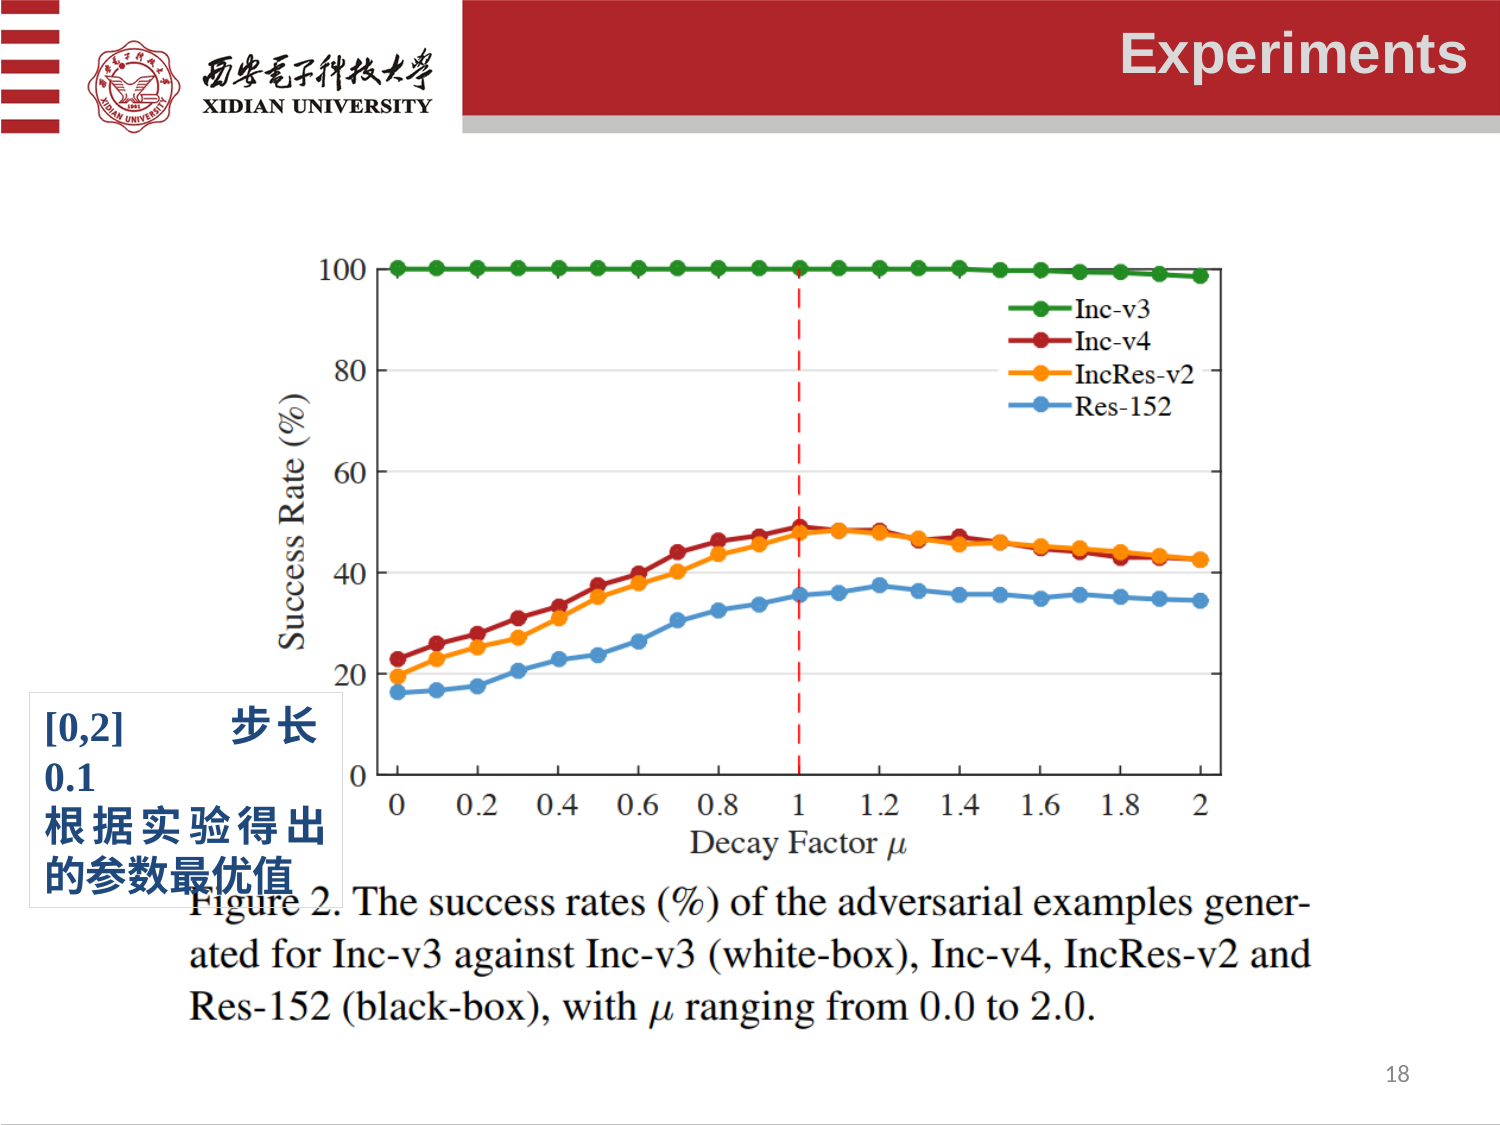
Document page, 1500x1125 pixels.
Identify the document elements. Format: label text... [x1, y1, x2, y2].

text_box Experiments [1104, 7, 1495, 93]
slide_number 18 [1074, 1042, 1425, 1103]
picture [0, 0, 1500, 1125]
